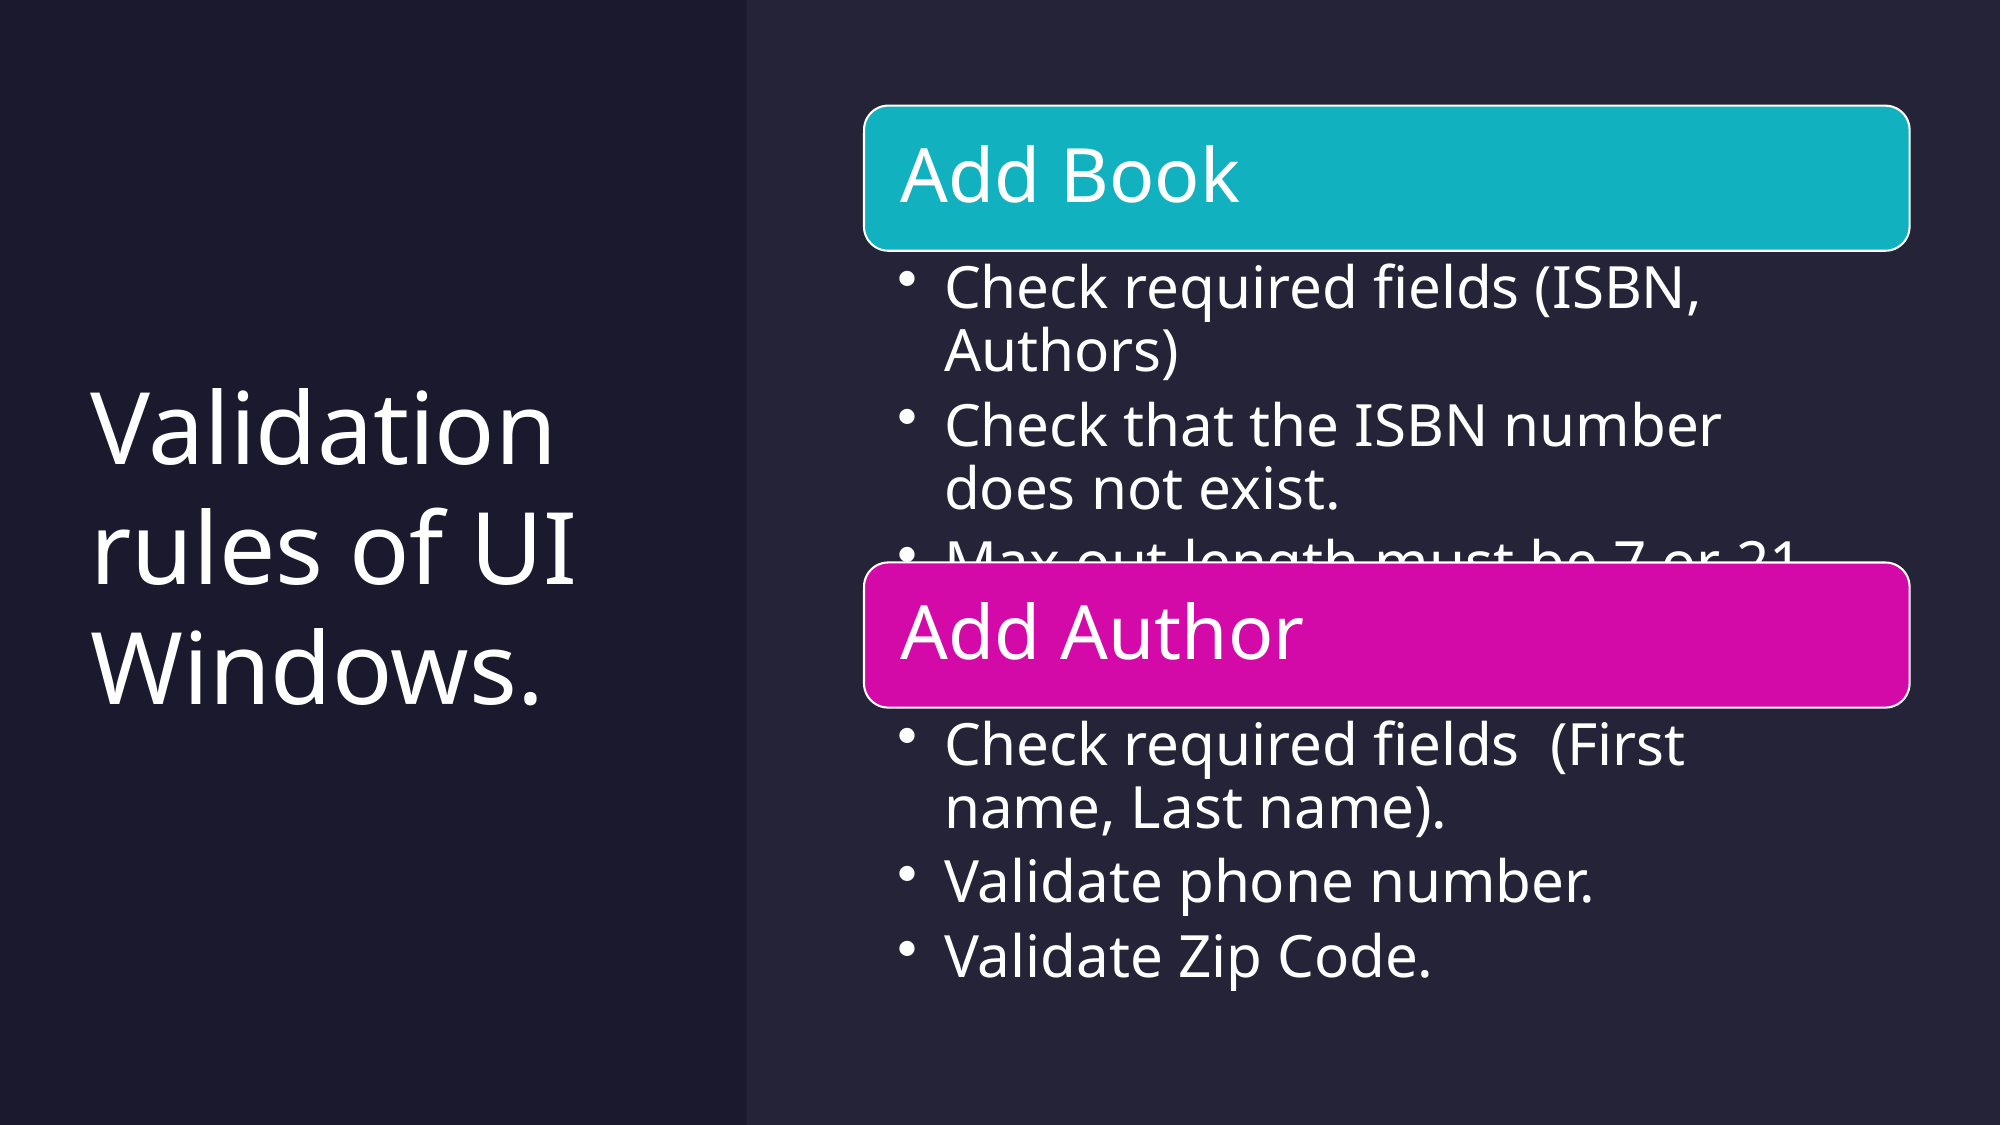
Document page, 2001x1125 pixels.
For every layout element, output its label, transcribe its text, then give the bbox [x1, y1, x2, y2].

text_box [745, 0, 2000, 1125]
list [864, 90, 1910, 1035]
text_box [0, 0, 745, 1125]
title Validation rules of UI Windows. [90, 90, 676, 1000]
